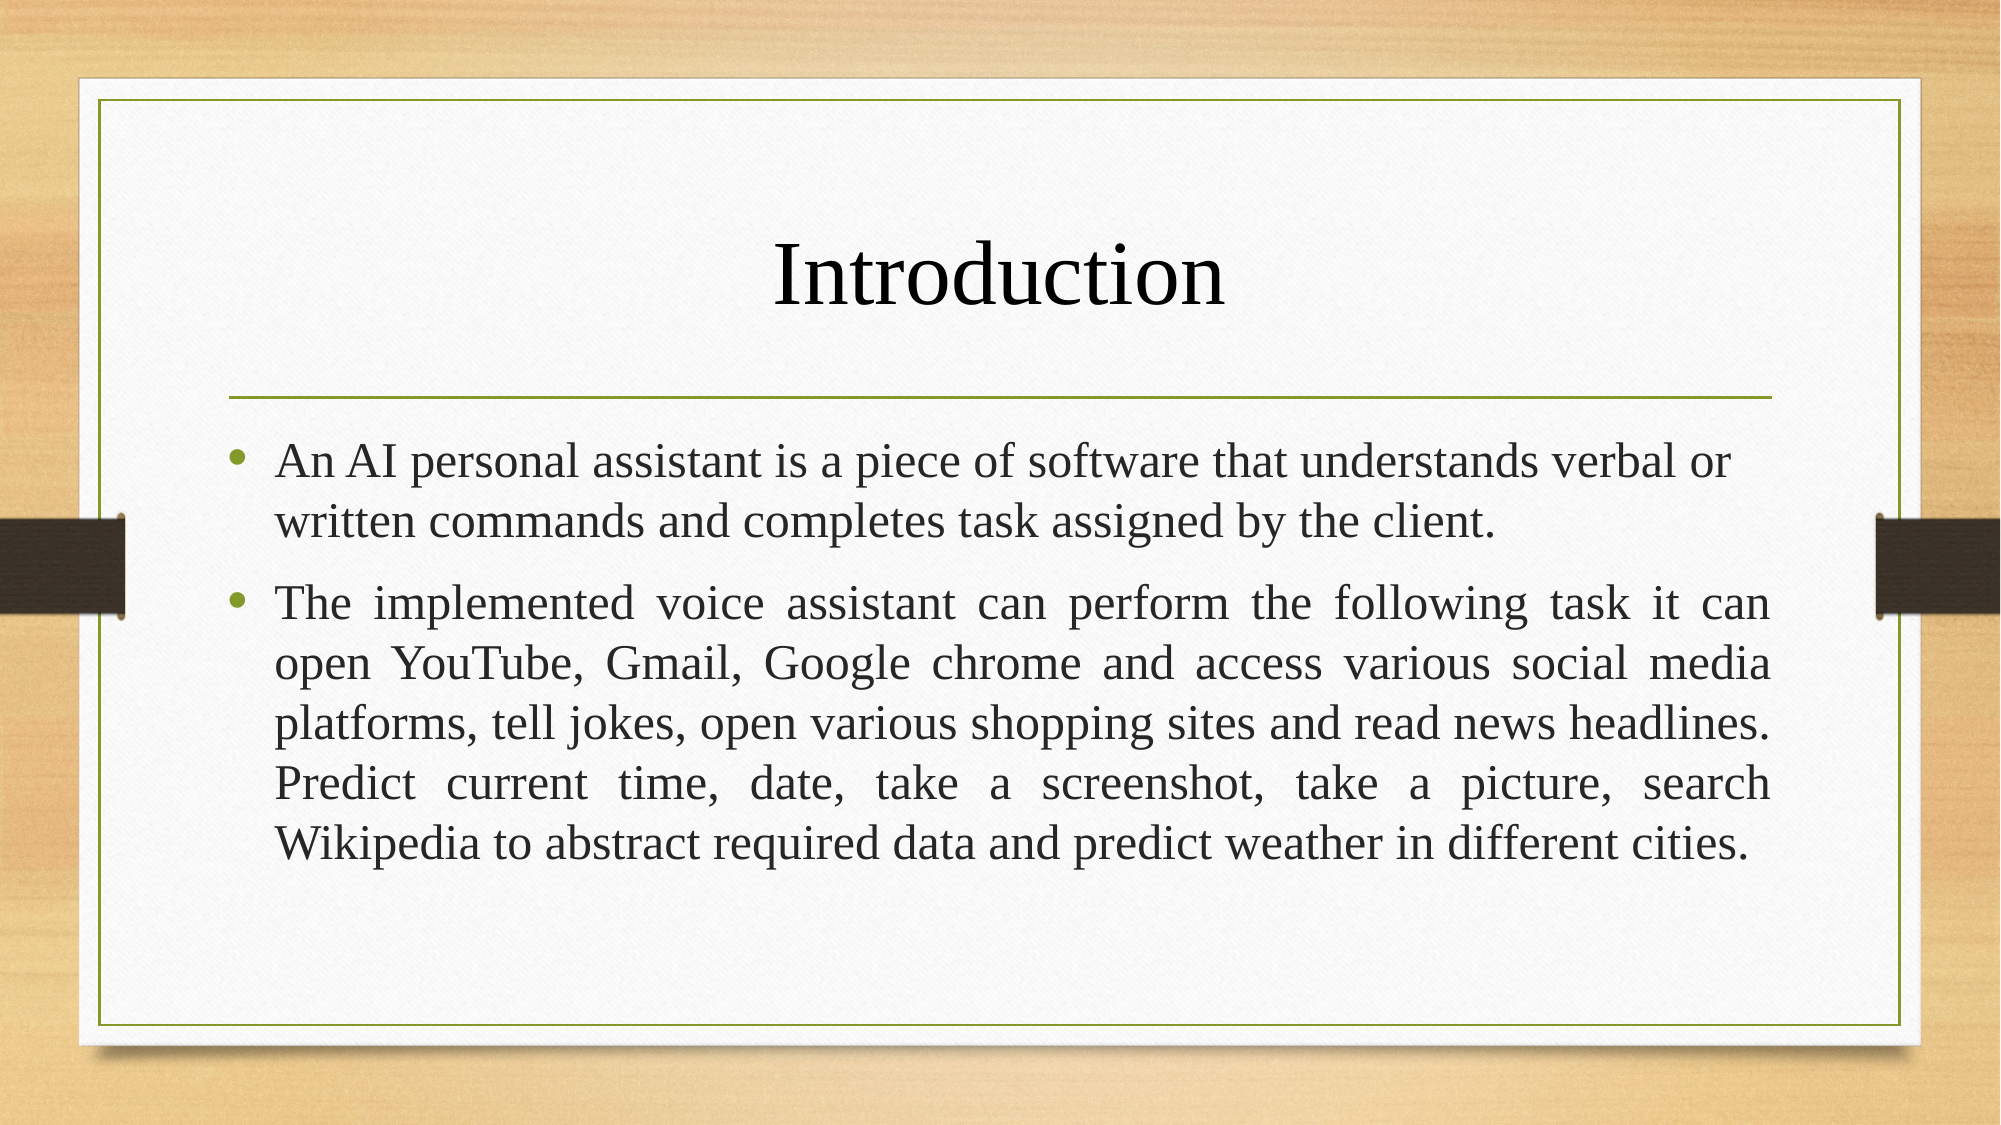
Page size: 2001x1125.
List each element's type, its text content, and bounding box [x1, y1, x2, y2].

title Introduction [212, 161, 1788, 375]
list An AI personal assistant is a piece of software that understands verbal or written commands and completes task assigned by the client. The implemented voice assistant can perform the following task it can open YouTube, Gmail, Google chrome and access various social media platforms, tell jokes, open various shopping sites and read news headlines. Predict current time, date, take a screenshot, take a picture, search Wikipedia to abstract required data and predict weather in different cities. [212, 419, 1788, 964]
picture [0, 0, 2001, 1125]
